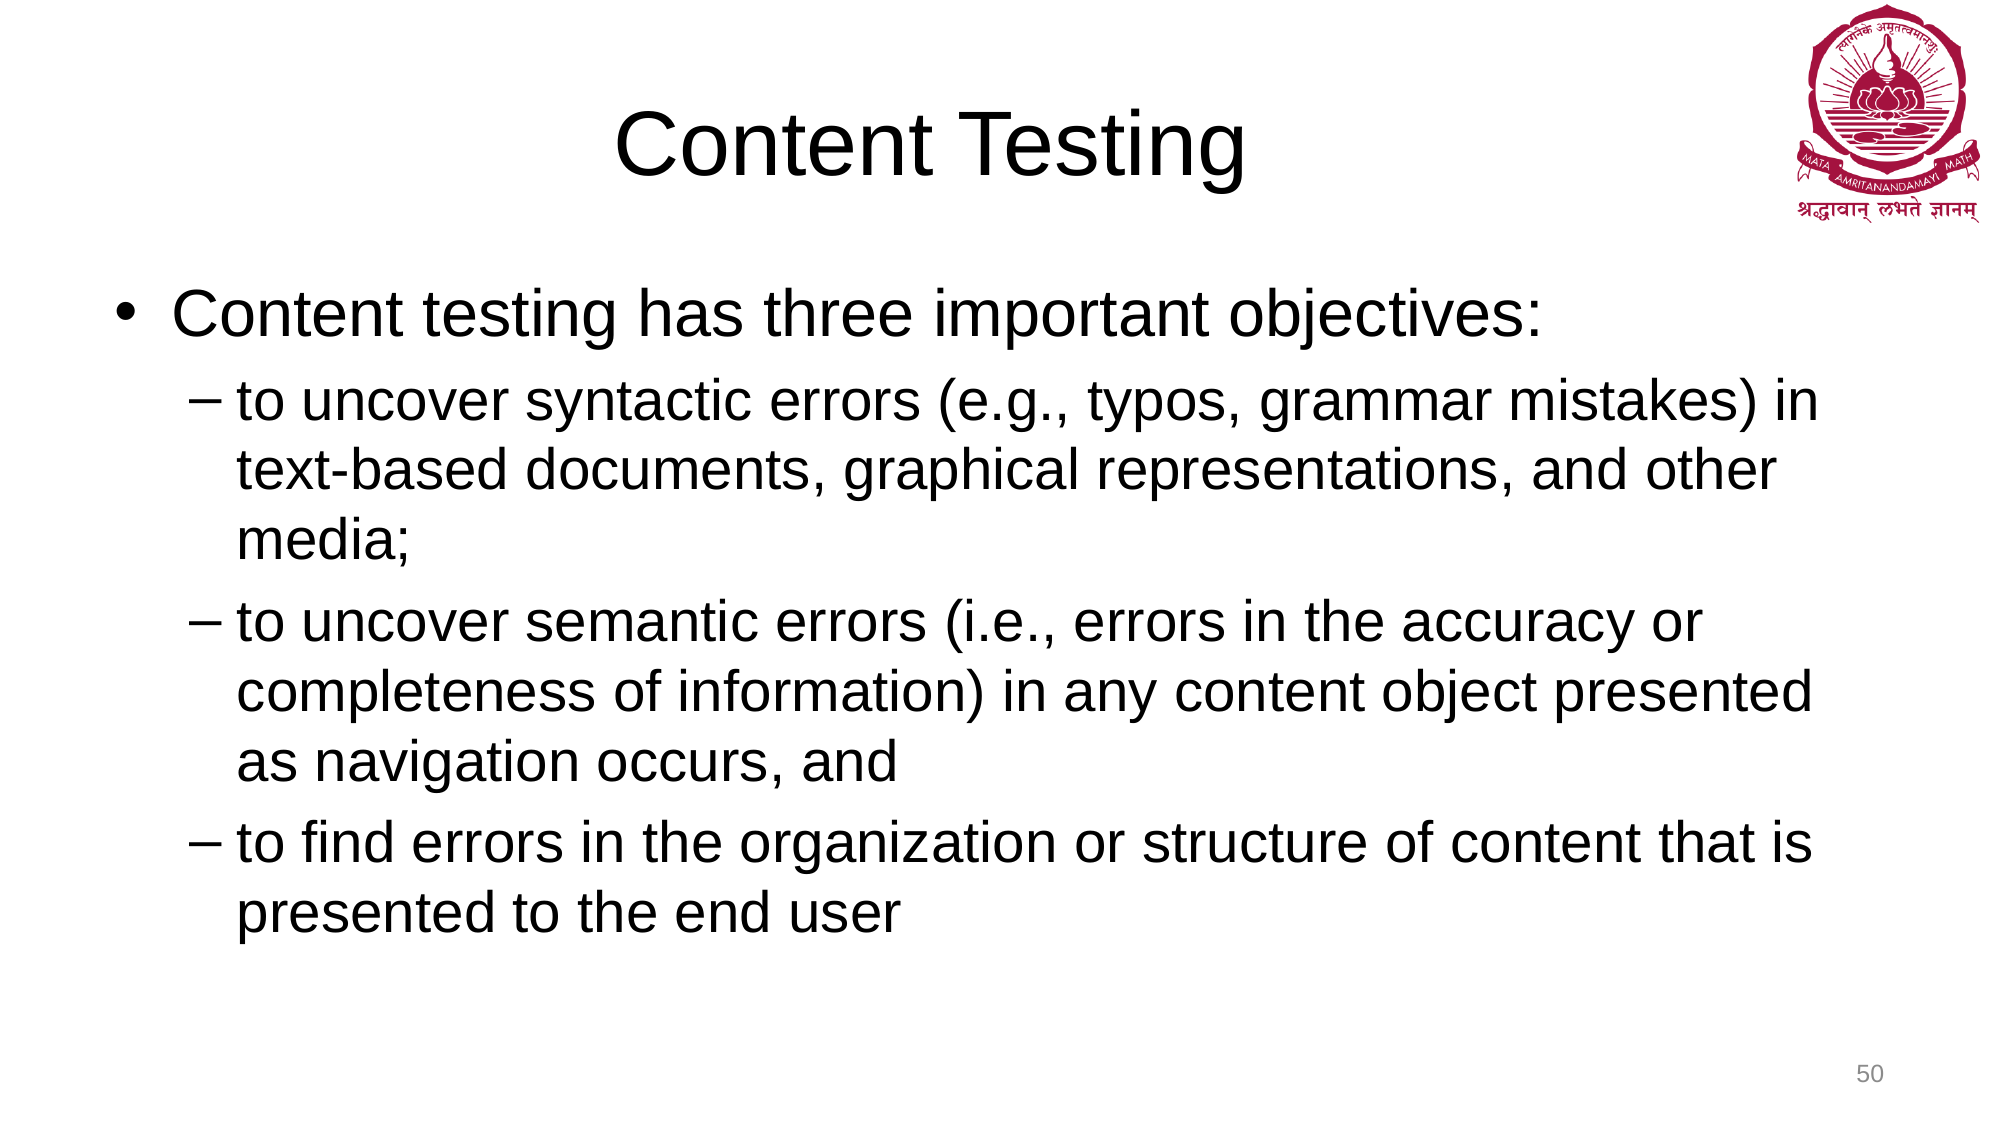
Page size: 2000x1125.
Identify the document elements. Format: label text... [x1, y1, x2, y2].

title Content Testing [99, 45, 1763, 233]
picture [1776, 1, 2000, 225]
list Content testing has three important objectives: to uncover syntactic errors (e.g., typos, grammar mistakes) in text-based documents, graphical representations, and other media; to uncover semantic errors (i.e., errors in the accuracy or completeness of information) in any content object presented as navigation occurs, and to find errors in the organization or structure of content that is presented to the end user [99, 262, 1900, 1005]
slide_number 50 [1432, 1042, 1900, 1103]
